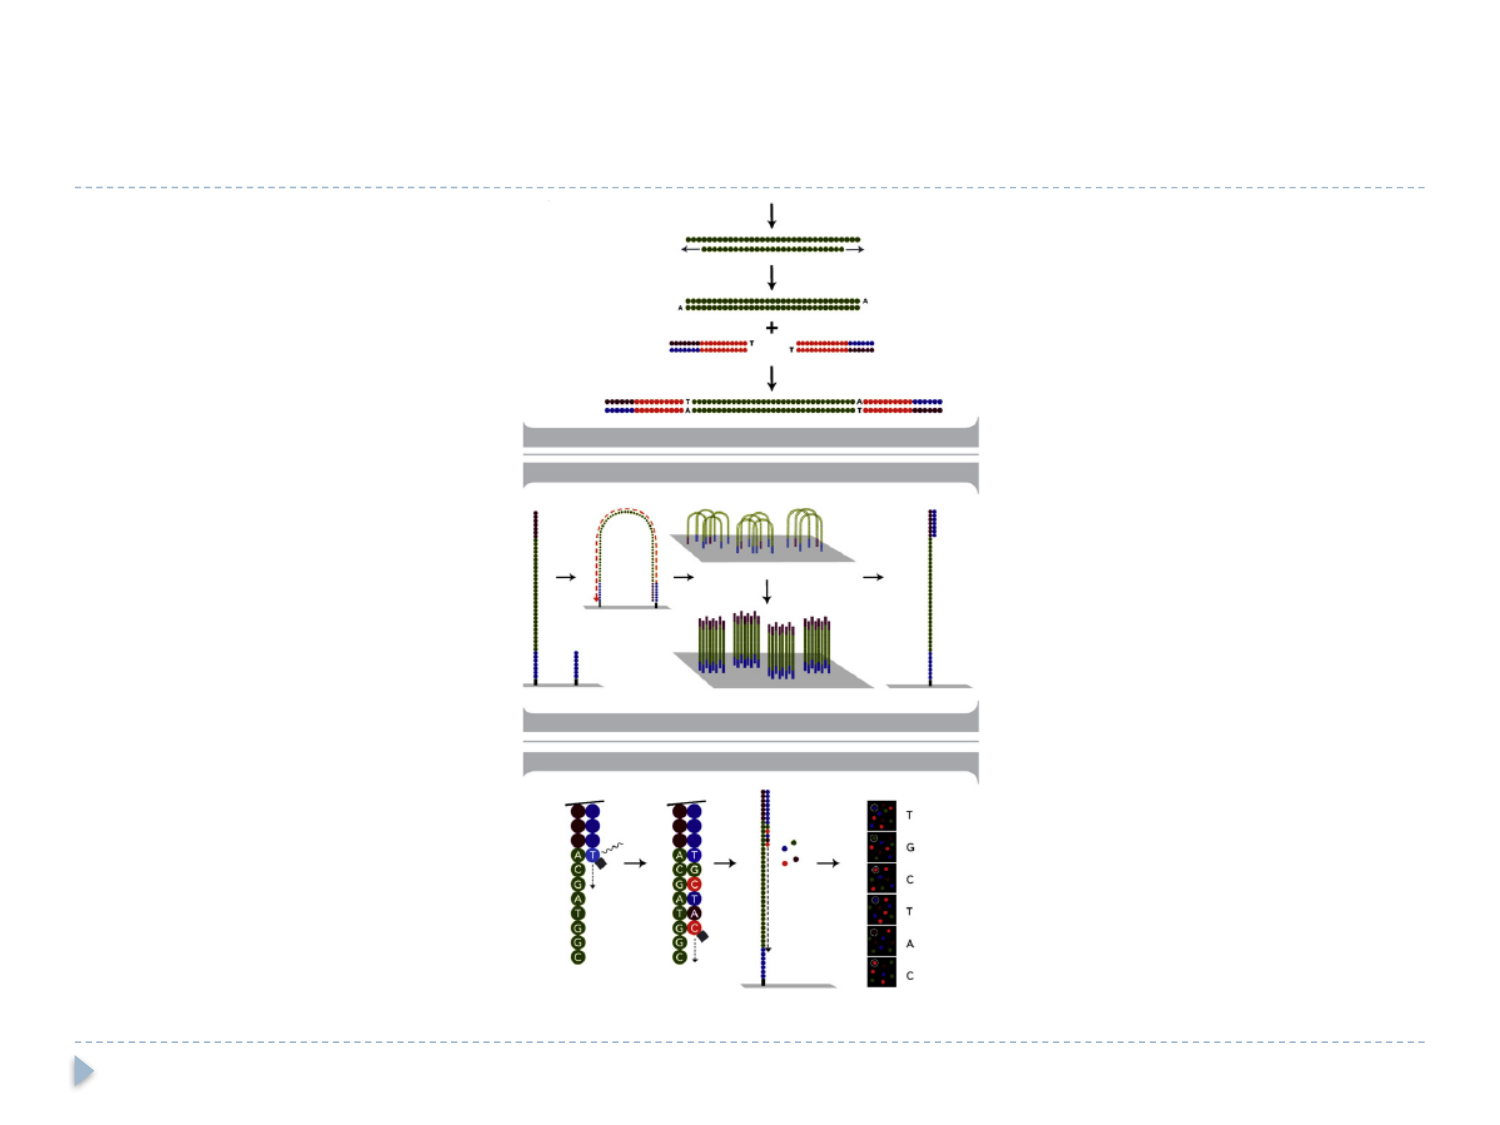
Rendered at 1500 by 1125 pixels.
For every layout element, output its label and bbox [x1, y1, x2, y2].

list [511, 199, 989, 1011]
